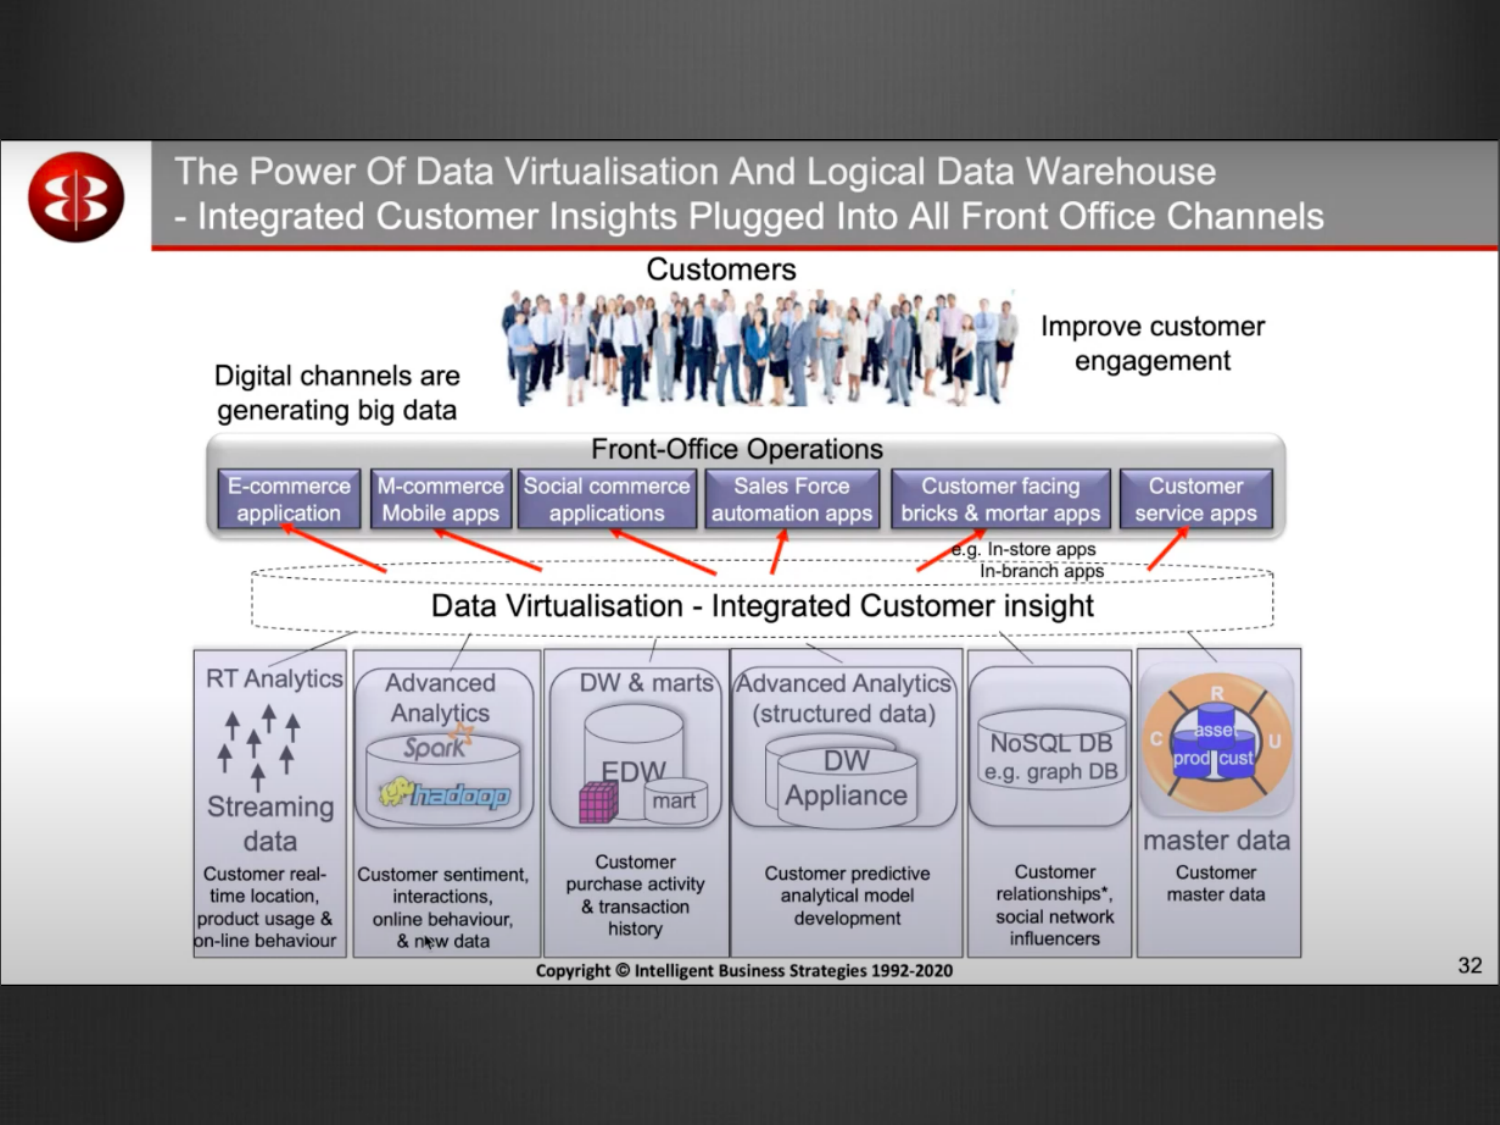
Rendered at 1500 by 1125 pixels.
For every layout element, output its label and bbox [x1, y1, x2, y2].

picture [0, 139, 1500, 986]
